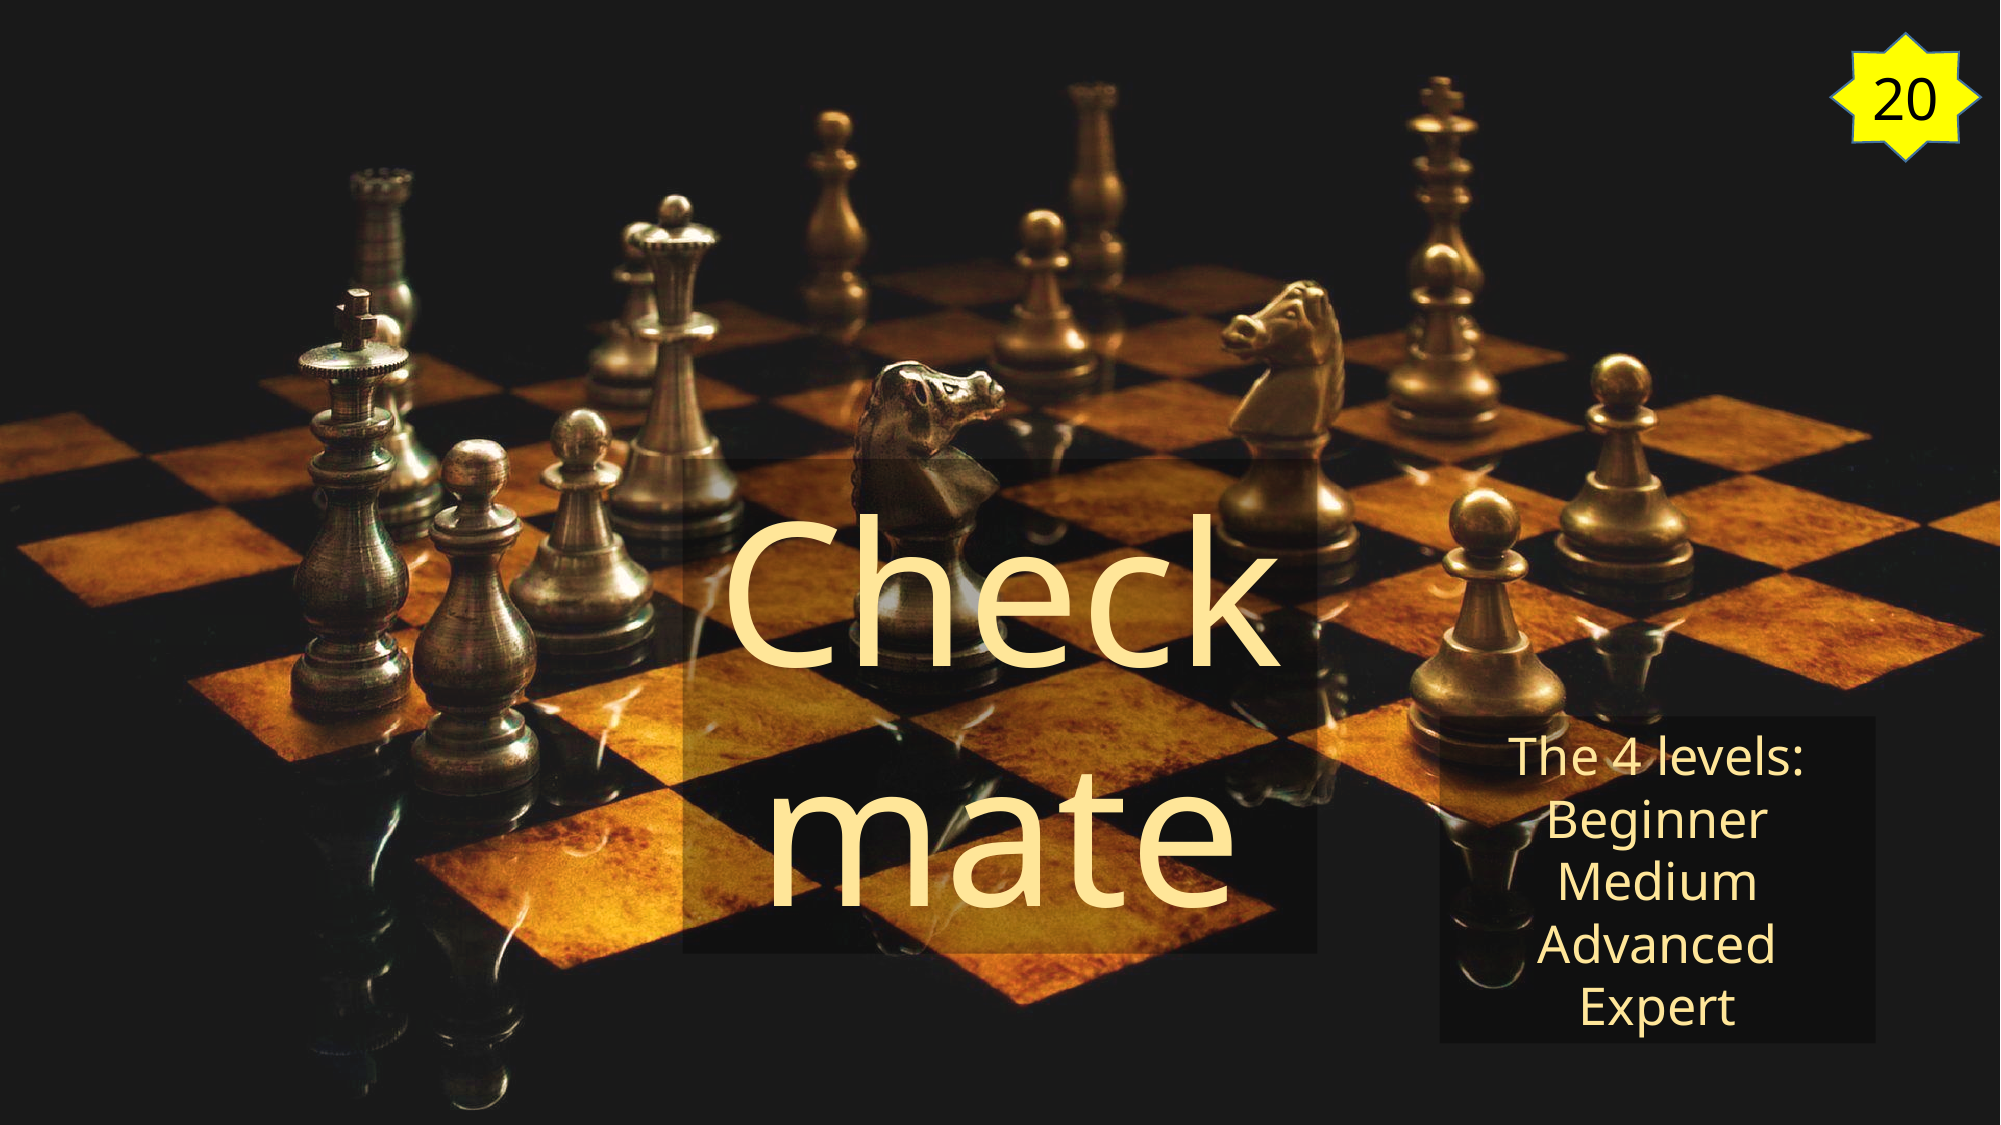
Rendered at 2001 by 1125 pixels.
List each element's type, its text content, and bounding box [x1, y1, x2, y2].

text_box The 4 levels: Beginner Medium Advanced Expert [1439, 716, 1876, 1044]
text_box 20 [1828, 31, 1983, 163]
text_box Checkmate [682, 458, 1318, 954]
